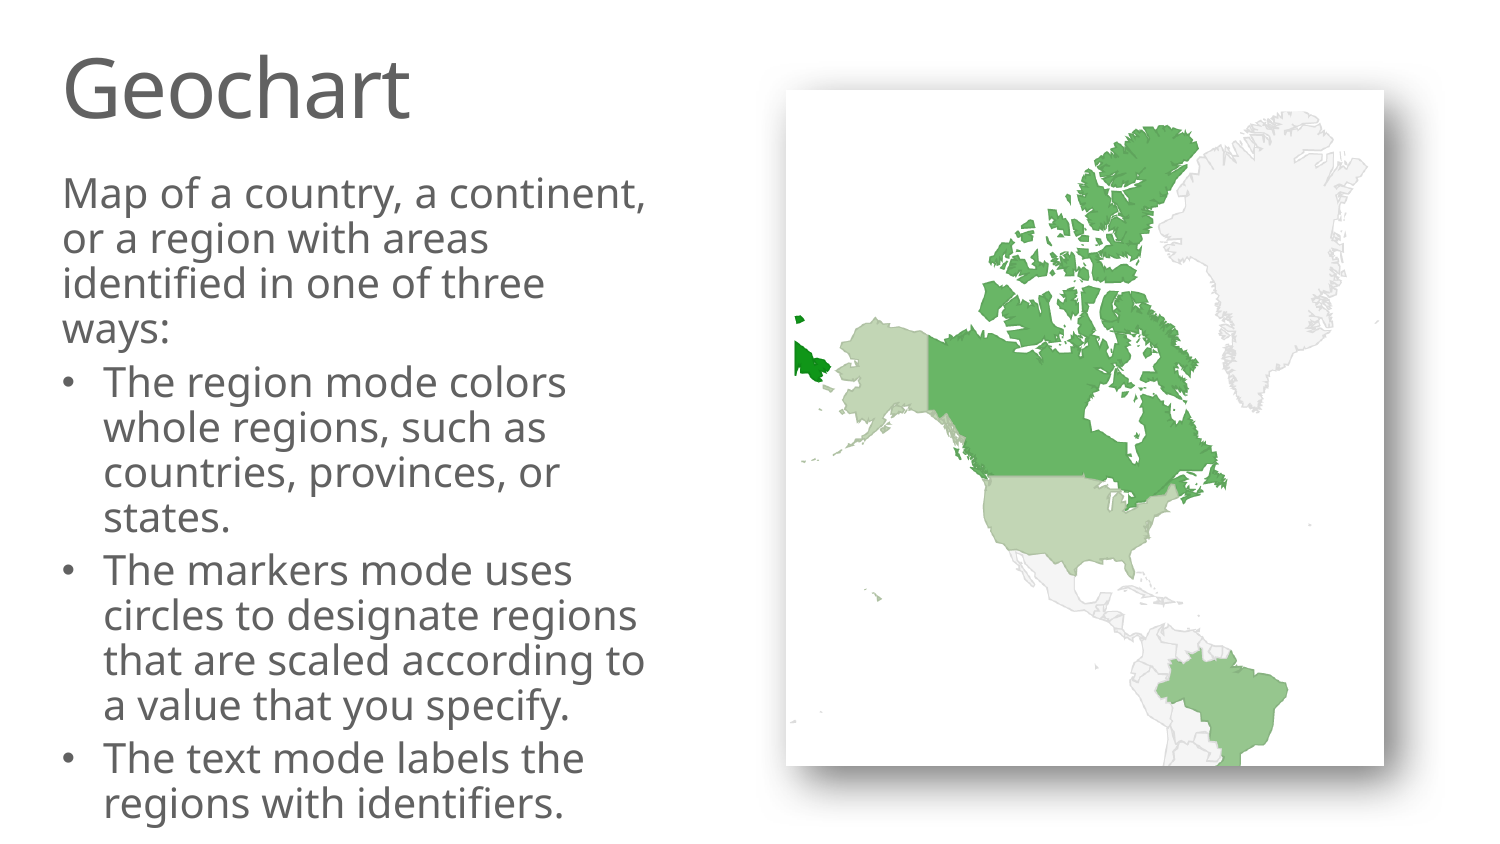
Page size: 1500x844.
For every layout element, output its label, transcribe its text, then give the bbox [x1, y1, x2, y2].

title Geochart [44, 35, 1456, 147]
picture [786, 90, 1384, 767]
list Map of a country, a continent, or a region with areas identified in one of three ways: The region mode colors whole regions, such as countries, provinces, or states. The markers mode uses circles to designate regions that are scaled according to a value that you specify. The text mode labels the regions with identifiers. [44, 161, 674, 760]
